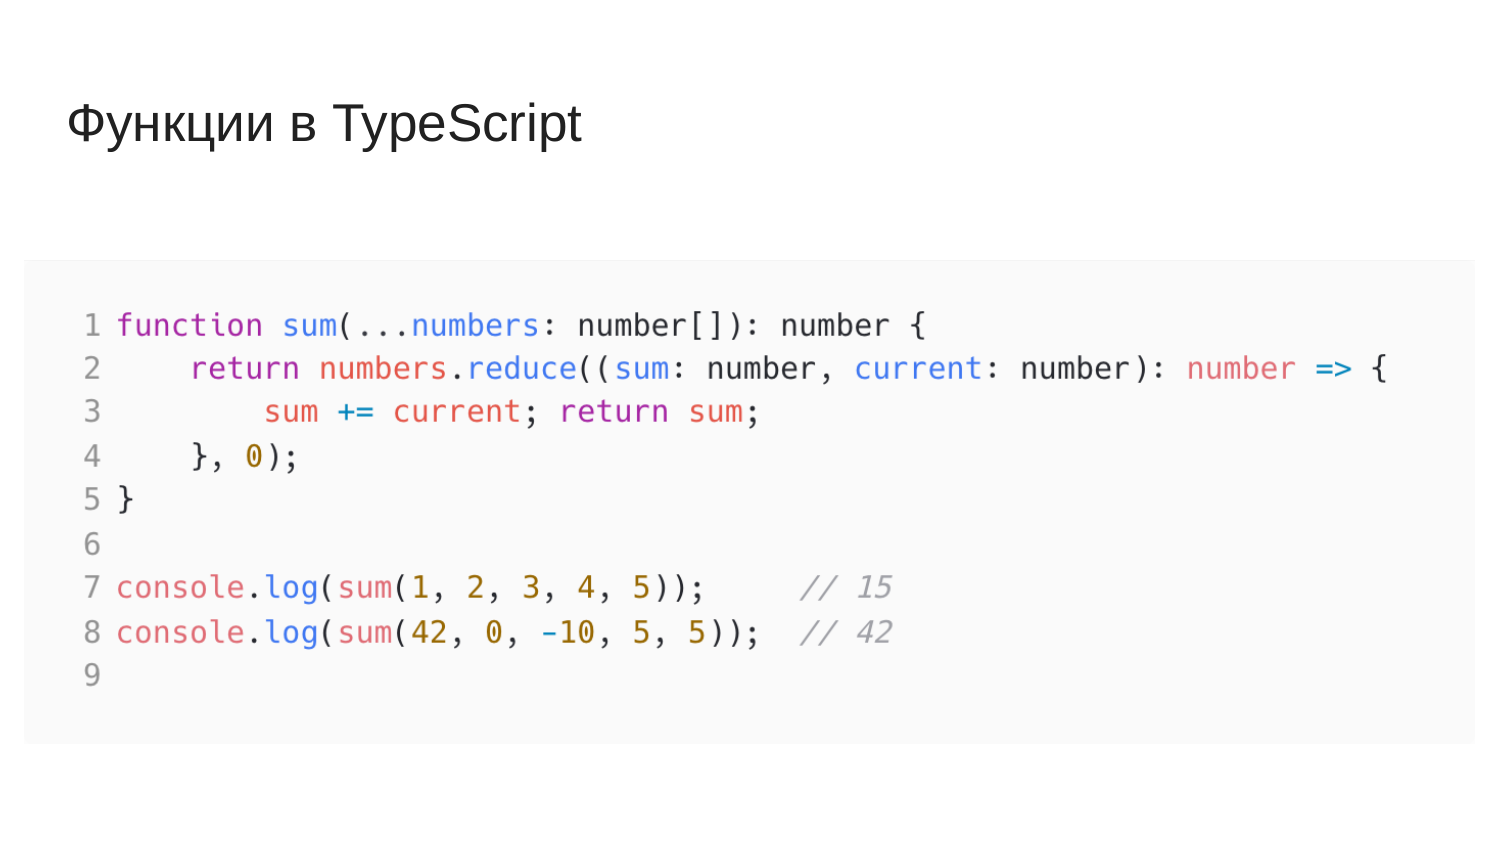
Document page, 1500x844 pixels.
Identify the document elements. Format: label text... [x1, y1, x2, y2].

title Функции в TypeScript [51, 72, 1449, 167]
picture [24, 259, 1476, 745]
